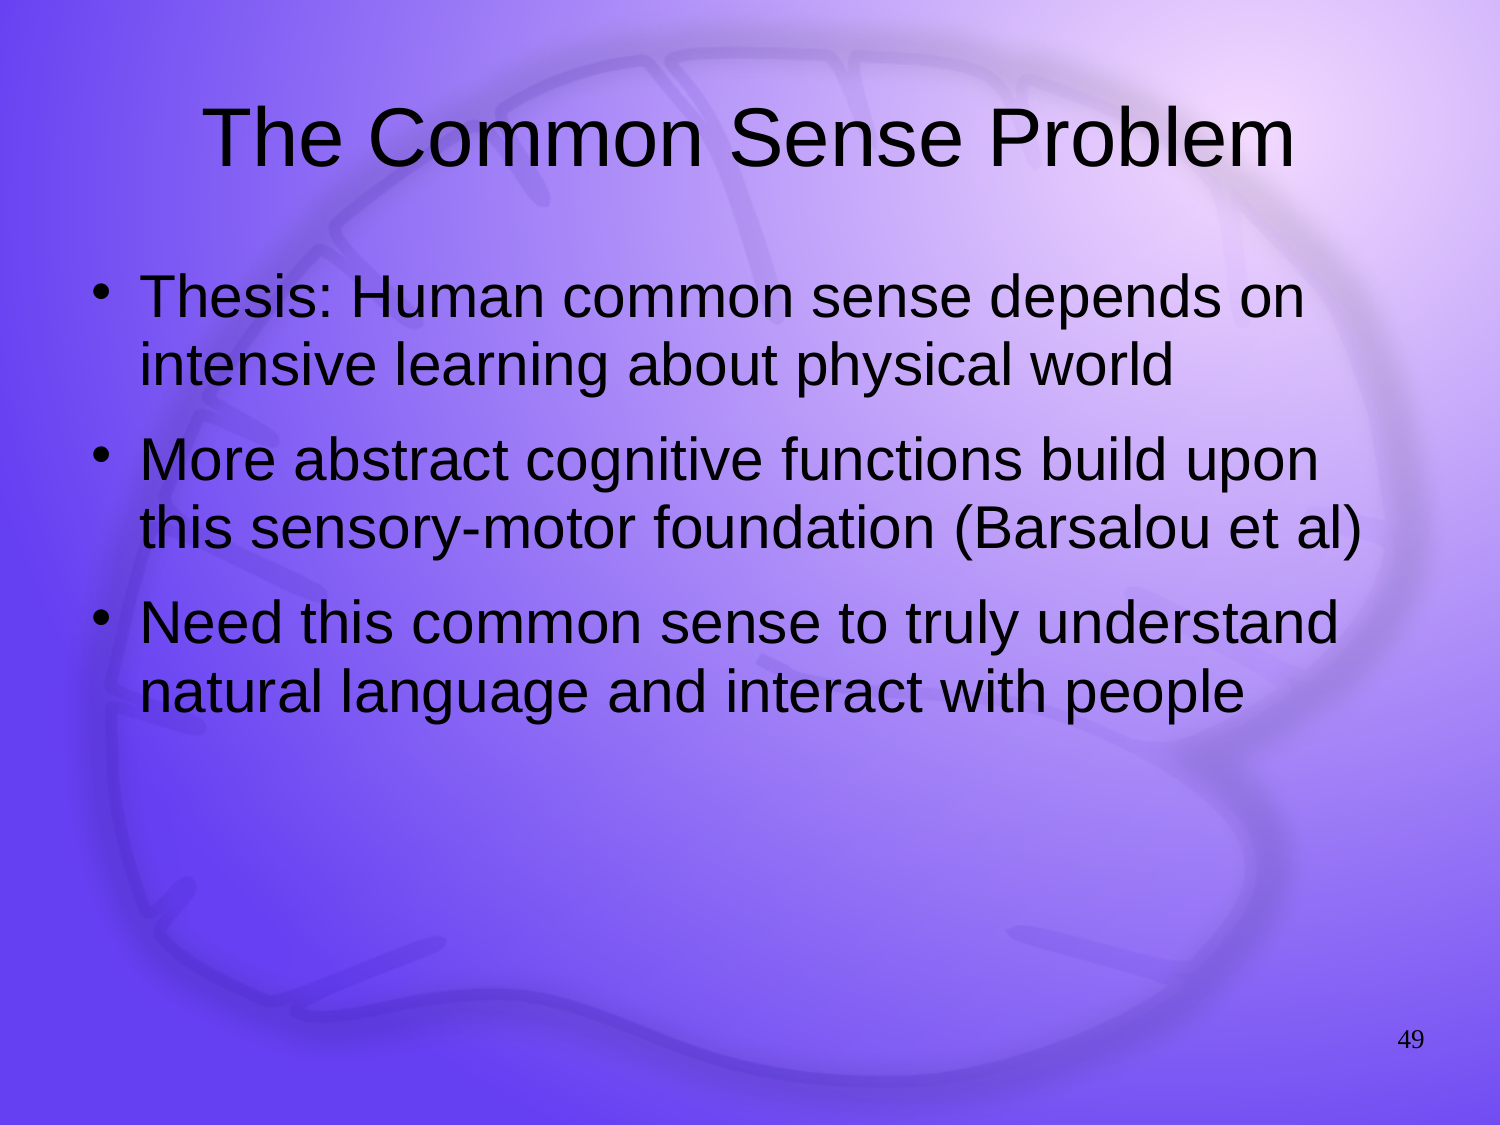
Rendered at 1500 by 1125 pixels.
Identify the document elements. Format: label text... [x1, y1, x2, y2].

list Thesis: Human common sense depends on intensive learning about physical world More abstract cognitive functions build upon this sensory-motor foundation (Barsalou et al) Need this common sense to truly understand natural language and interact with people [74, 263, 1425, 1006]
slide_number 49 [1075, 1024, 1425, 1103]
title The Common Sense Problem [74, 44, 1425, 233]
picture [0, 0, 1500, 1125]
